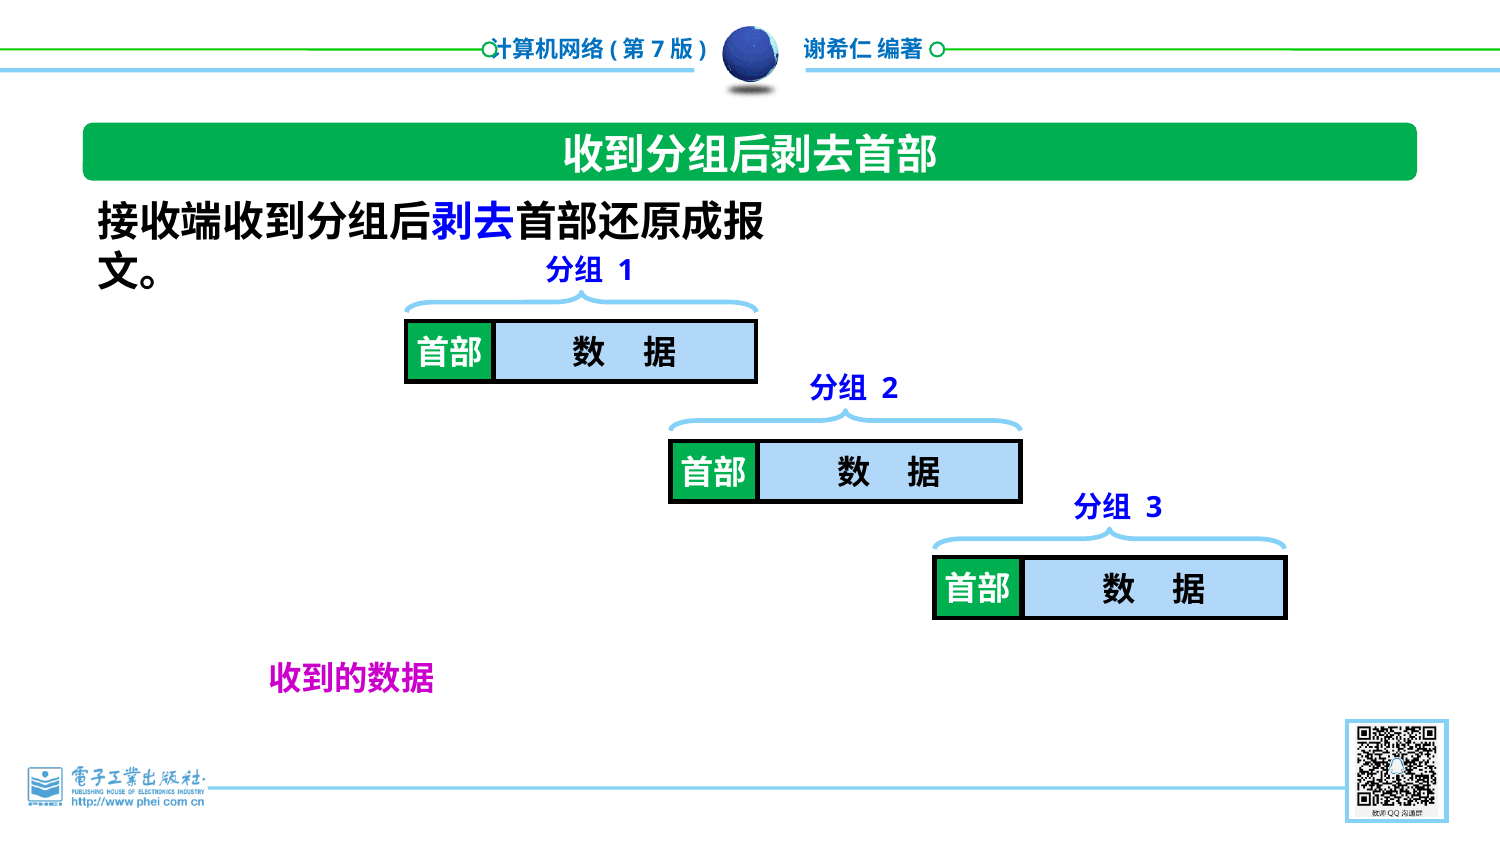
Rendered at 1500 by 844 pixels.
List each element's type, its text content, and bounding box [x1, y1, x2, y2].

text_box 首部 [670, 440, 758, 502]
text_box [82, 122, 547, 181]
text_box 数 据 [494, 321, 757, 382]
text_box 首部 [934, 557, 1022, 618]
text_box [953, 122, 1418, 181]
picture [1355, 724, 1438, 817]
text_box 首部 [405, 321, 494, 382]
text_box 数 据 [758, 440, 1021, 502]
text_box 接收端收到分组后剥去首部还原成报文。 [82, 187, 857, 303]
text_box 收到的数据 [253, 649, 512, 705]
picture [23, 764, 208, 809]
text_box 收到分组后剥去首部 [547, 120, 953, 186]
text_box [670, 361, 1021, 431]
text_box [934, 479, 1285, 550]
text_box 数 据 [1022, 557, 1286, 618]
picture [720, 24, 780, 100]
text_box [405, 243, 757, 313]
